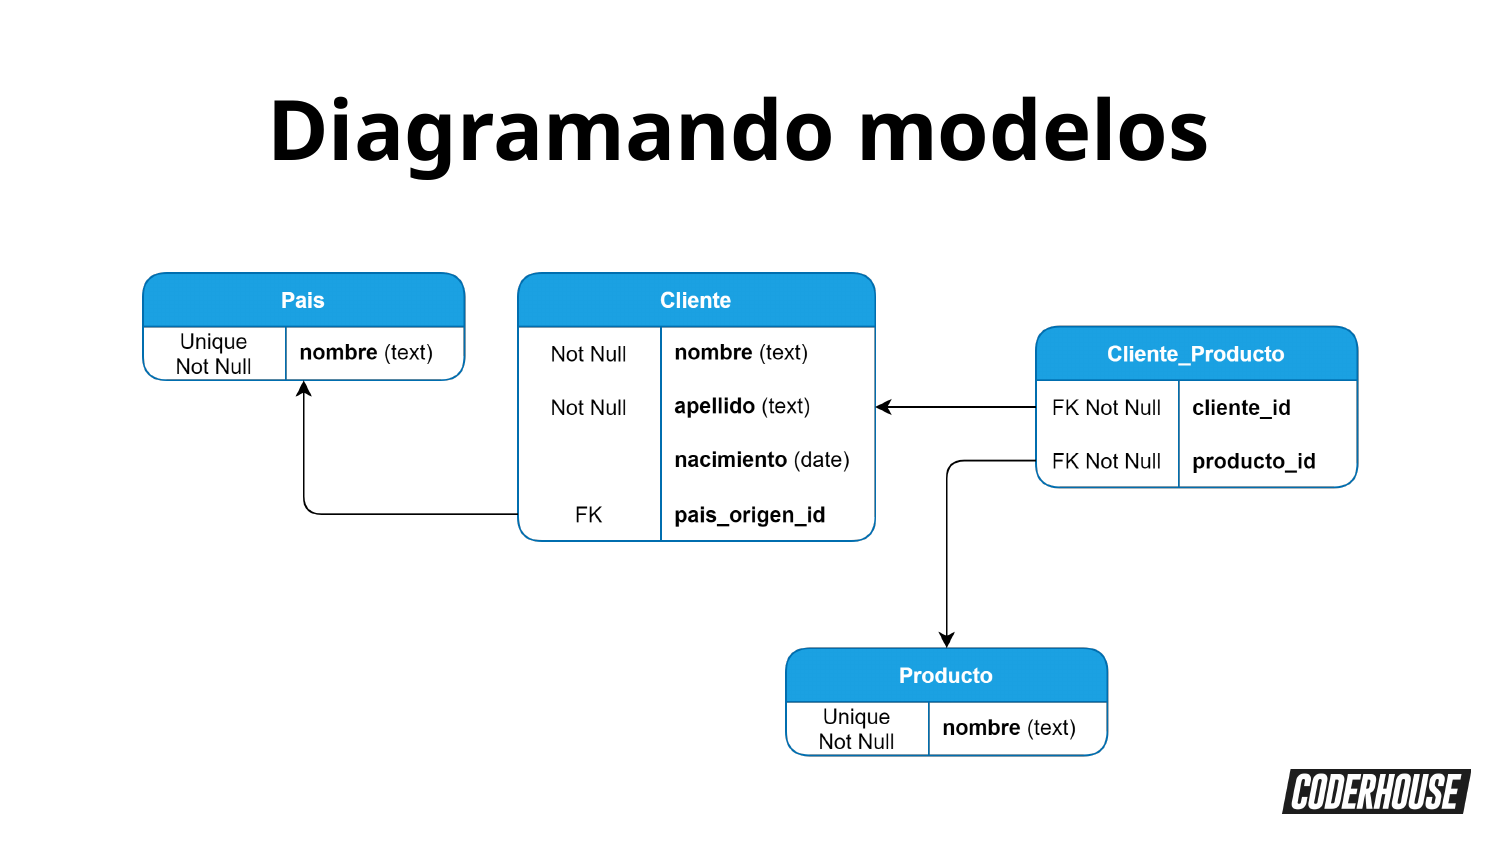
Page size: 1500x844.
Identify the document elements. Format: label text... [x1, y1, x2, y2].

picture [124, 253, 1471, 814]
text_box Diagramando modelos [0, 70, 1500, 185]
